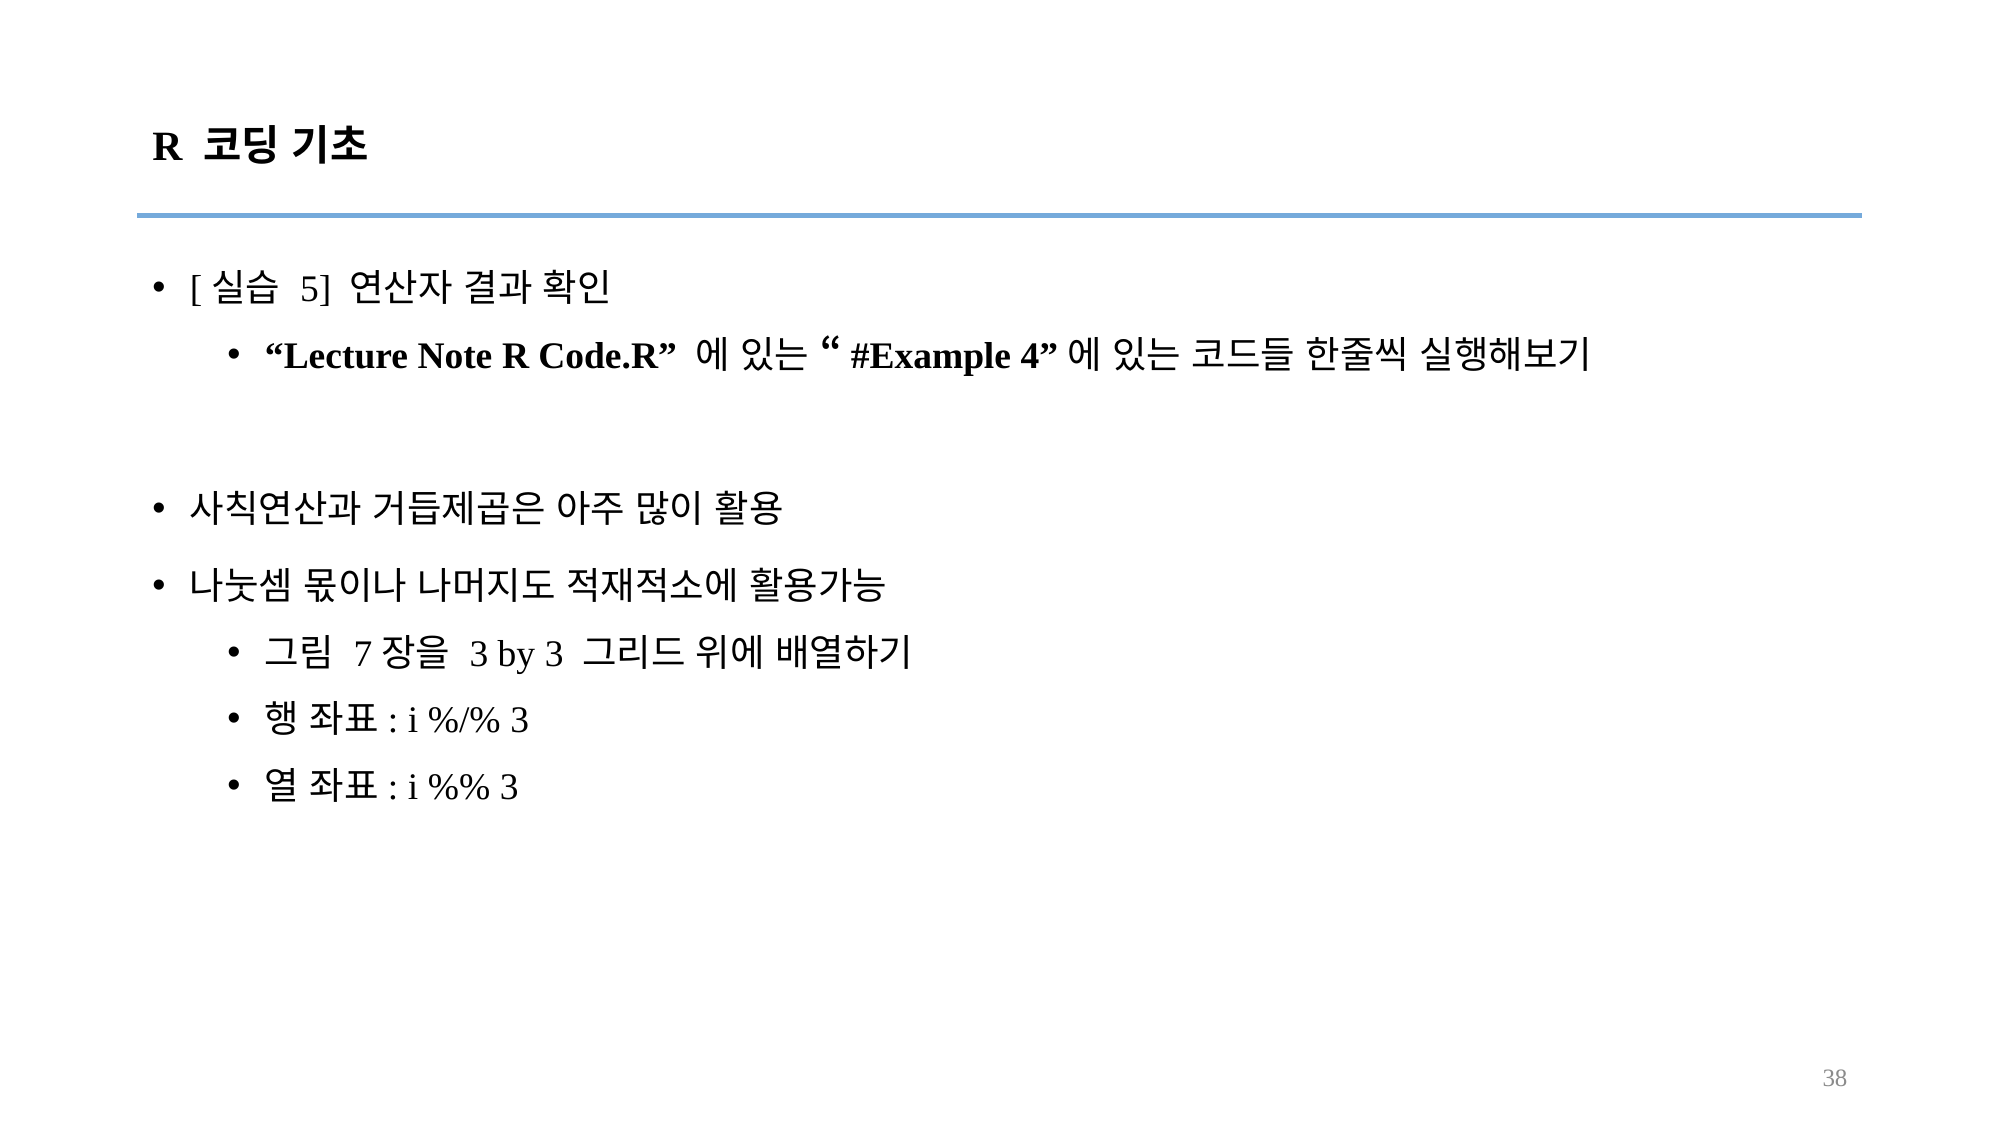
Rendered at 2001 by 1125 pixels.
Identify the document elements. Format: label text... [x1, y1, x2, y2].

list [실습 5] 연산자 결과 확인 “Lecture Note R Code.R” 에 있는 “#Example 4”에 있는 코드들 한줄씩 실행해보기 사칙연산과 거듭제곱은 아주 많이 활용 나눗셈 몫이나 나머지도 적재적소에 활용가능 그림 7장을 3 by 3 그리드 위에 배열하기 행 좌표: i %/% 3 열 좌표: i %% 3 [137, 245, 1863, 1014]
slide_number 38 [1412, 1042, 1863, 1103]
title R 코딩 기초 [137, 59, 1863, 216]
